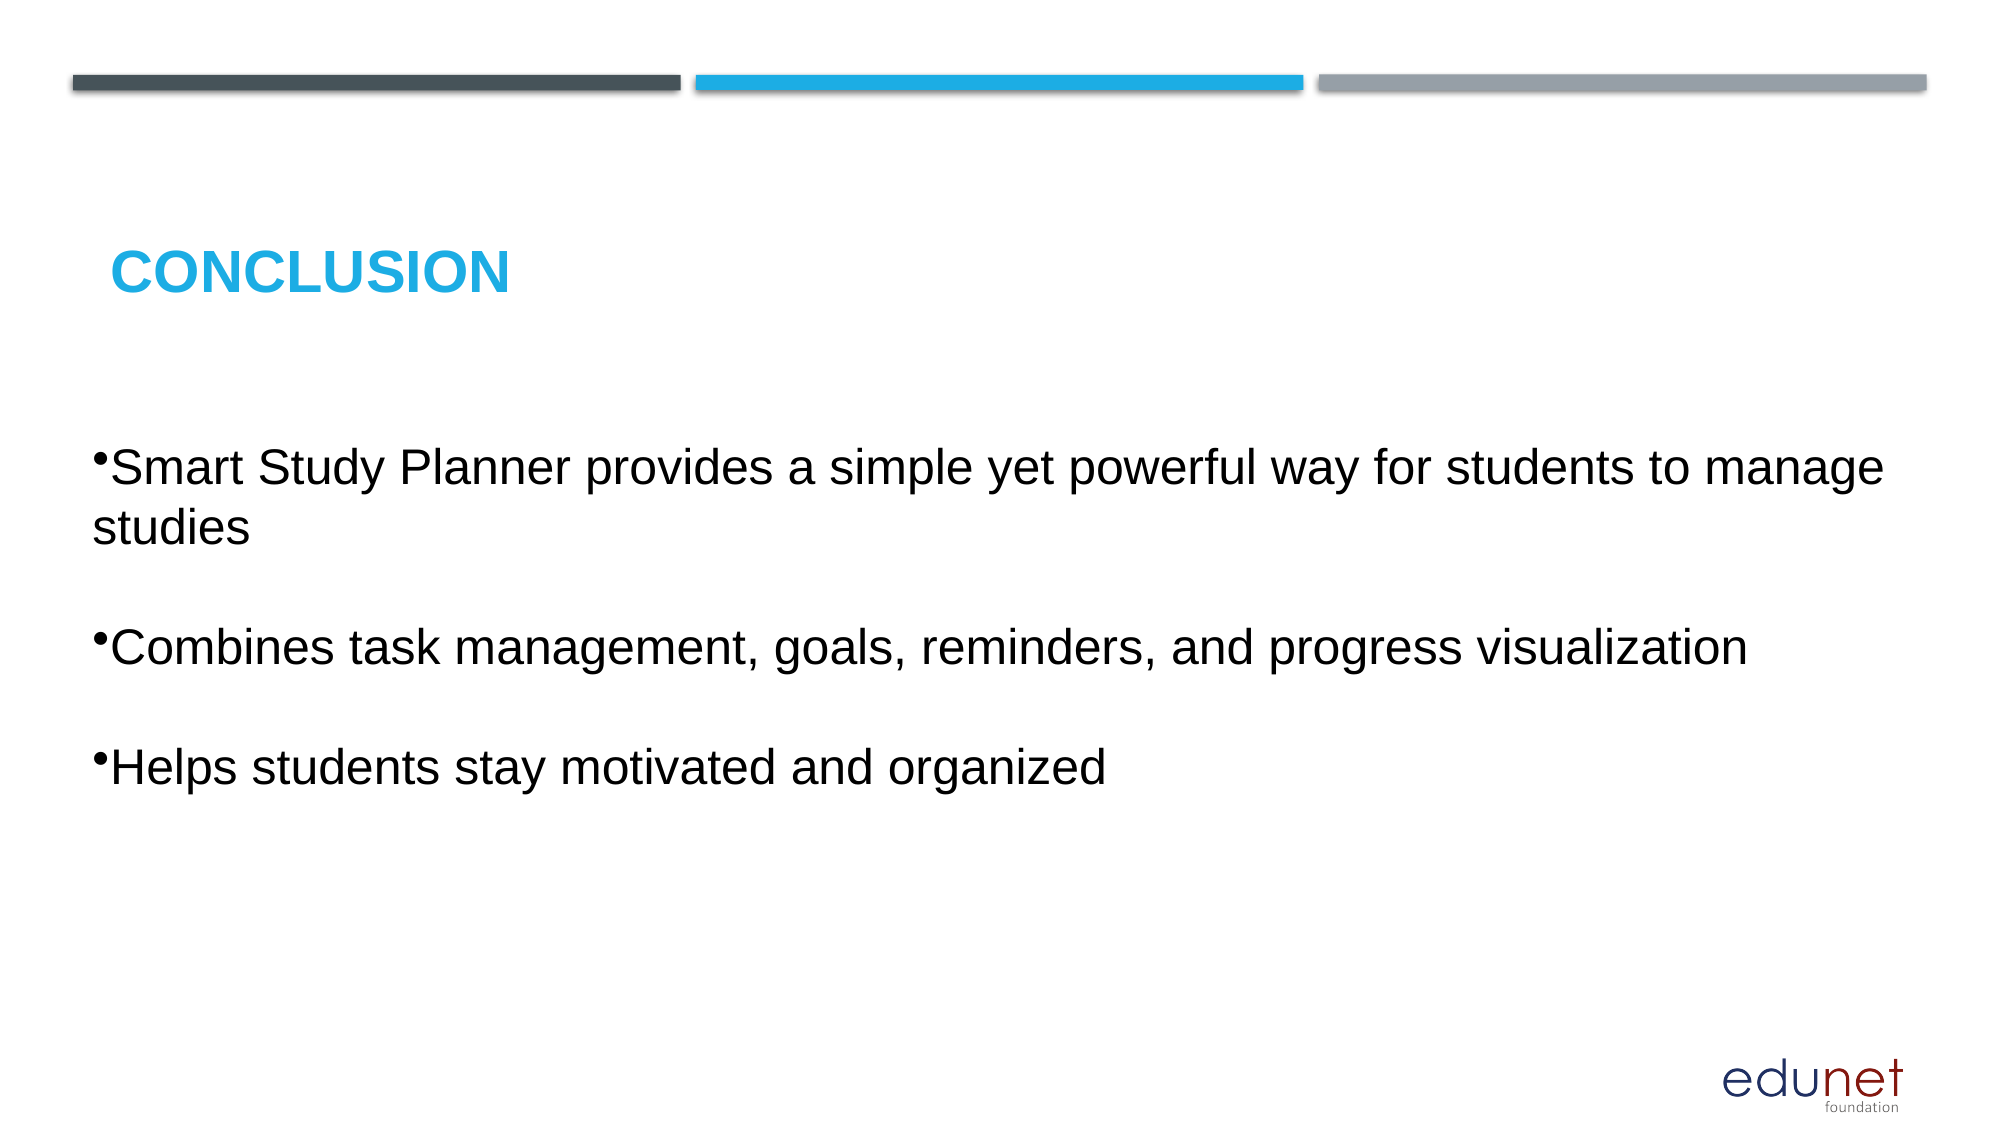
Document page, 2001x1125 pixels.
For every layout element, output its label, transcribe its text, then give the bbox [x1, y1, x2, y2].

picture [1719, 1056, 1905, 1116]
list Smart Study Planner provides a simple yet powerful way for students to manage studies Combines task management, goals, reminders, and progress visualization Helps students stay motivated and organized [77, 288, 2000, 941]
title Conclusion [95, 224, 1905, 288]
